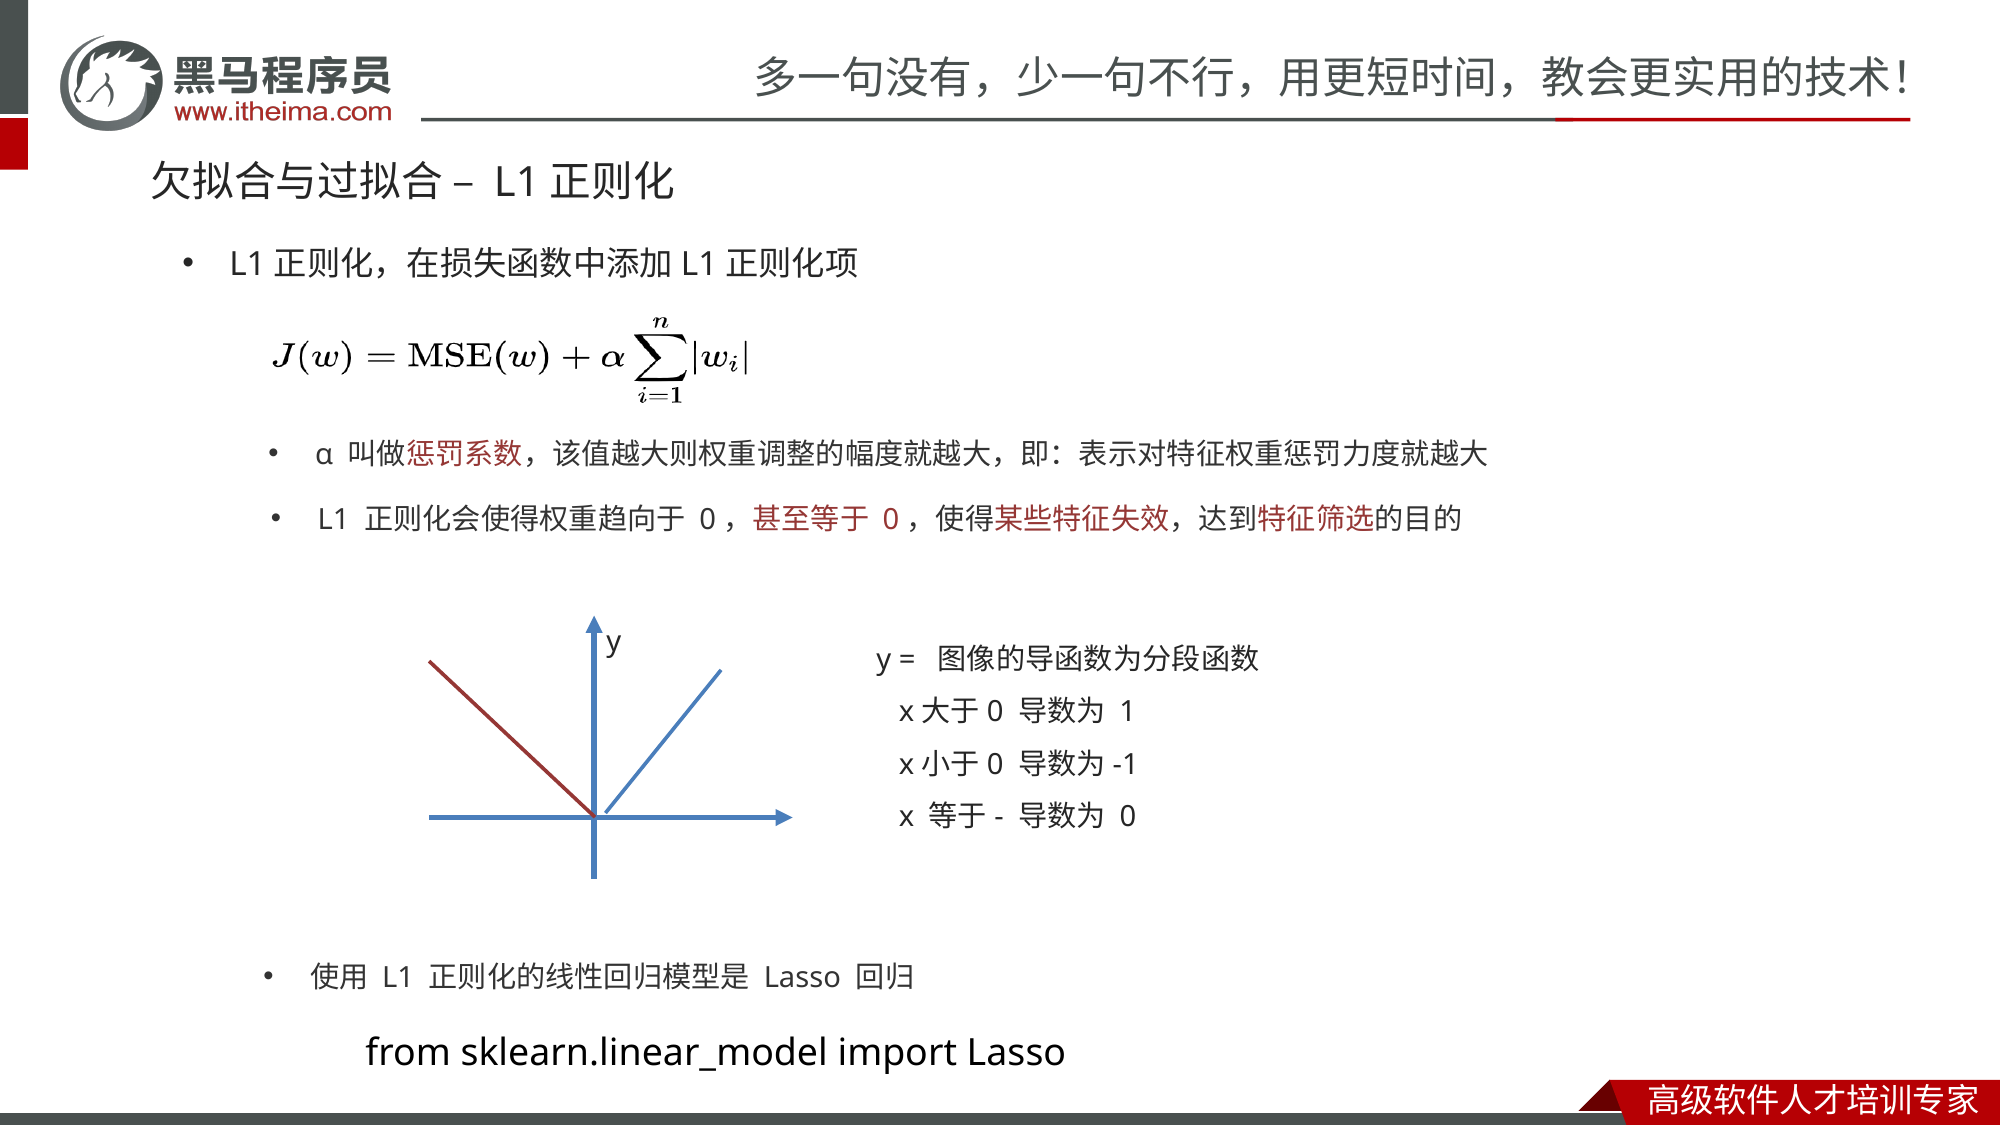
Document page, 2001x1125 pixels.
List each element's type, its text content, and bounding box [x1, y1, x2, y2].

text_box y [591, 597, 664, 665]
text_box 使用 L1 正则化的线性回归模型是 Lasso 回归 [248, 933, 1287, 1001]
text_box L1 正则化会使得权重趋向于 0，甚至等于 0，使得某些特征失效，达到特征筛选的目的 [256, 475, 1481, 543]
picture [14, 0, 453, 179]
text_box from sklearn.linear_model import Lasso [350, 1020, 1358, 1080]
text_box α 叫做惩罚系数，该值越大则权重调整的幅度就越大，即：表示对特征权重惩罚力度就越大 [253, 410, 1627, 478]
picture [253, 299, 768, 422]
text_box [605, 669, 722, 814]
title 欠拟合与过拟合 – L1正则化 [116, 137, 1177, 223]
text_box L1正则化，在损失函数中添加L1正则化项 [167, 215, 1062, 276]
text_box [428, 660, 596, 818]
